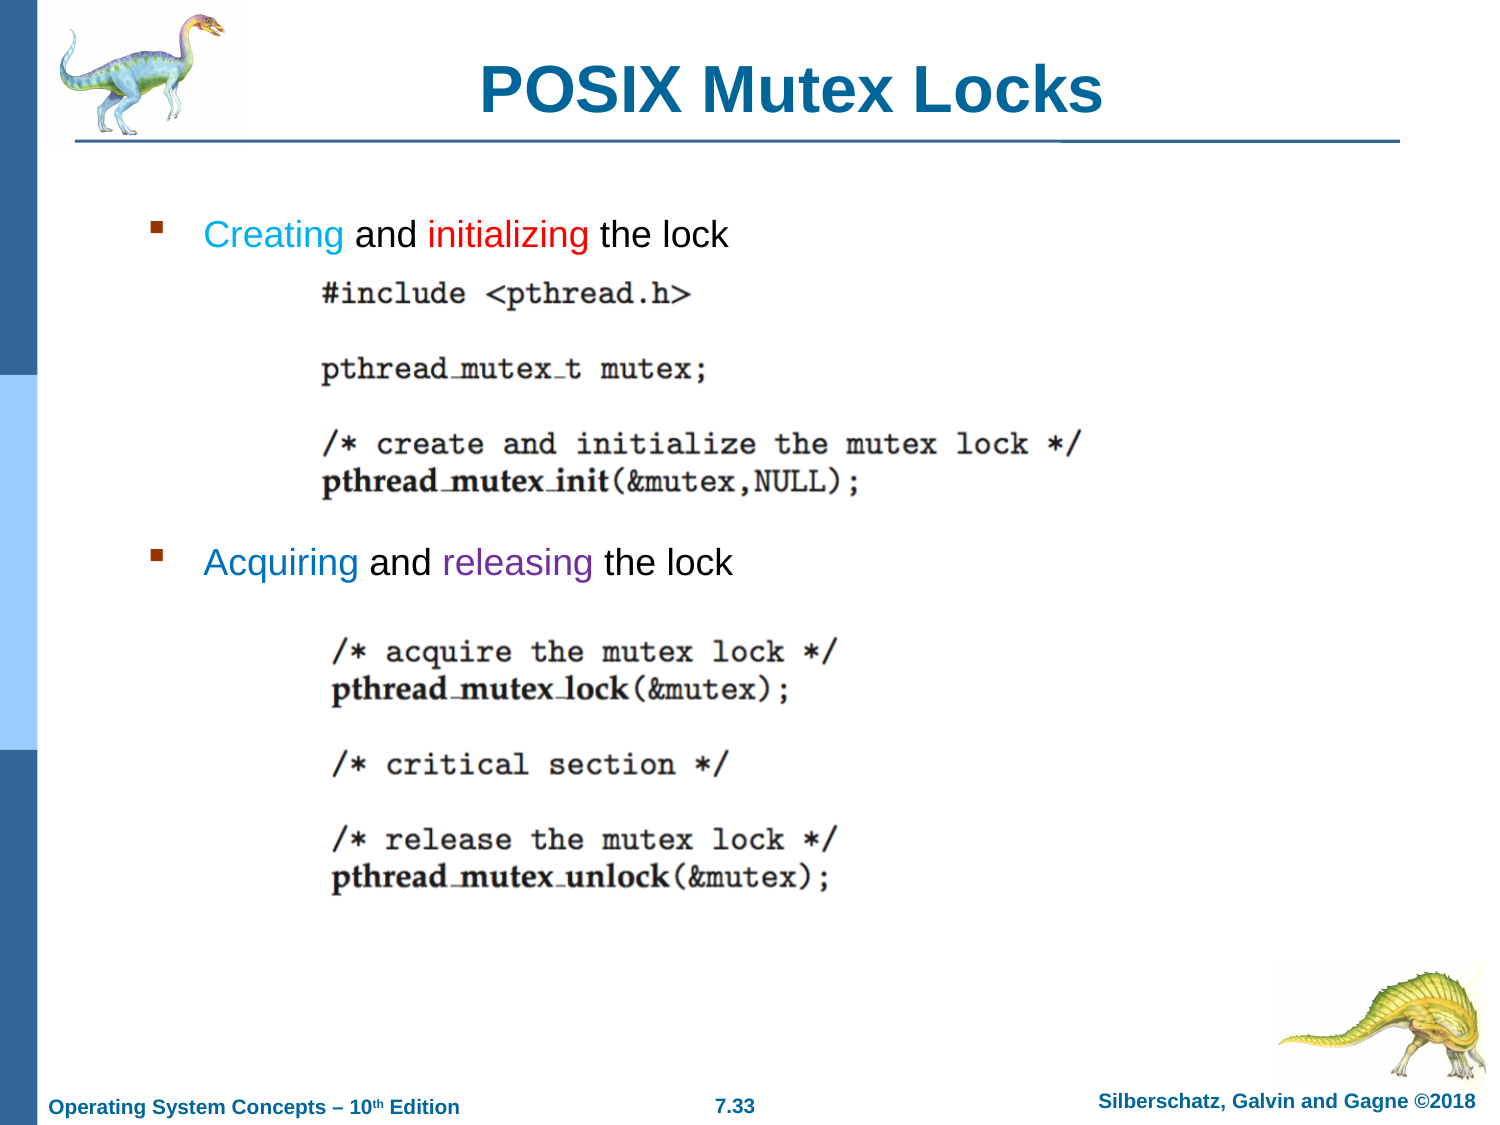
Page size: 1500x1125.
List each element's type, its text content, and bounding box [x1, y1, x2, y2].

picture [46, 0, 243, 149]
title POSIX Mutex Locks [160, 38, 1425, 133]
picture [289, 257, 1126, 531]
list Creating and initializing the lock Acquiring and releasing the lock [132, 202, 1400, 946]
picture [289, 607, 899, 923]
picture [1275, 959, 1486, 1090]
